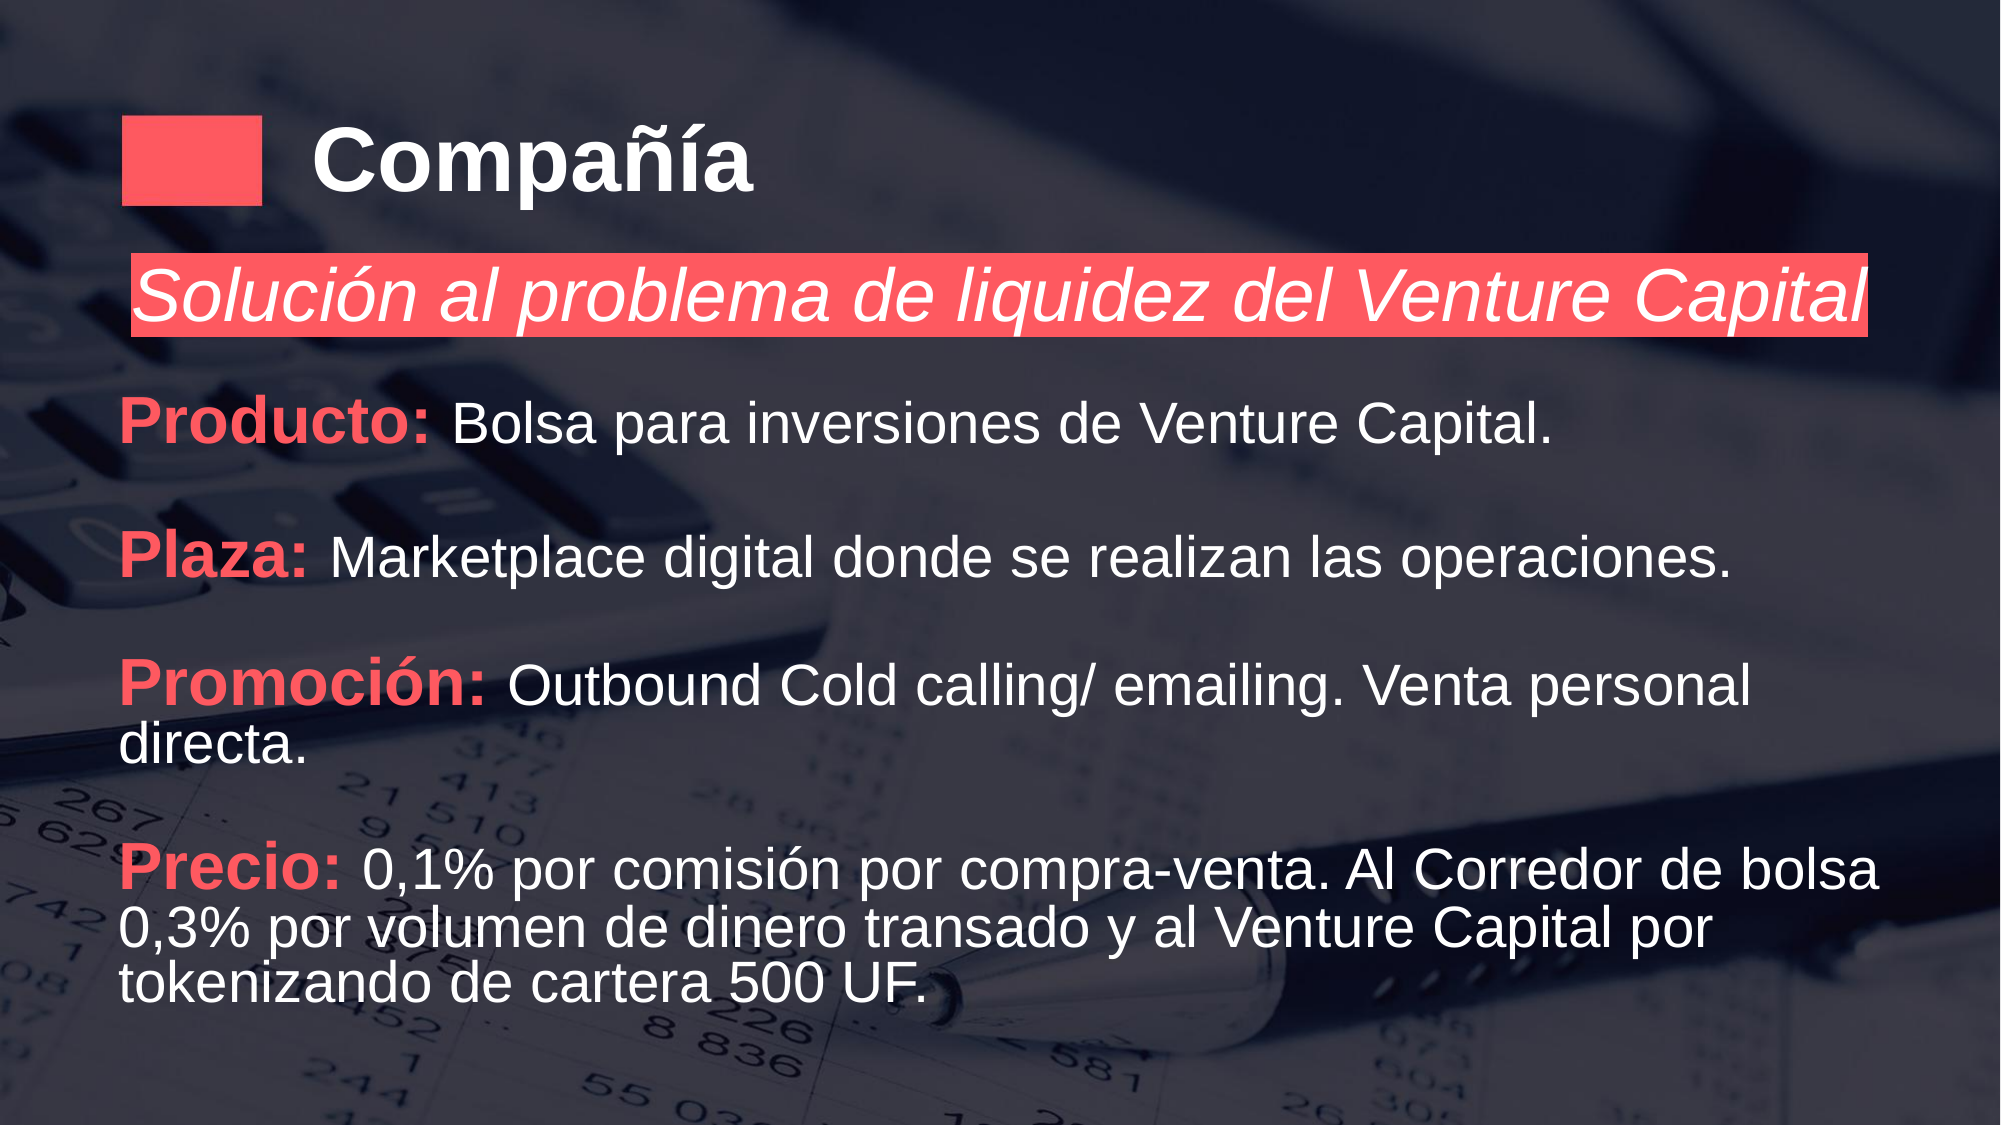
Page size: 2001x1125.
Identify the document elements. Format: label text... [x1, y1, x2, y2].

text_box Producto: Bolsa para inversiones de Venture Capital. Plaza: Marketplace digital donde se realizan las operaciones. Promoción: Outbound Cold calling/ emailing. Venta personal directa. Precio: 0,1% por comisión por compra-venta. Al Corredor de bolsa 0,3% por volumen de dinero transado y al Venture Capital por tokenizando de cartera 500 UF. [103, 385, 1956, 1078]
list Solución al problema de liquidez del Venture Capital [0, 248, 2000, 360]
picture [0, 0, 2001, 1125]
title Compañía [296, 118, 996, 206]
